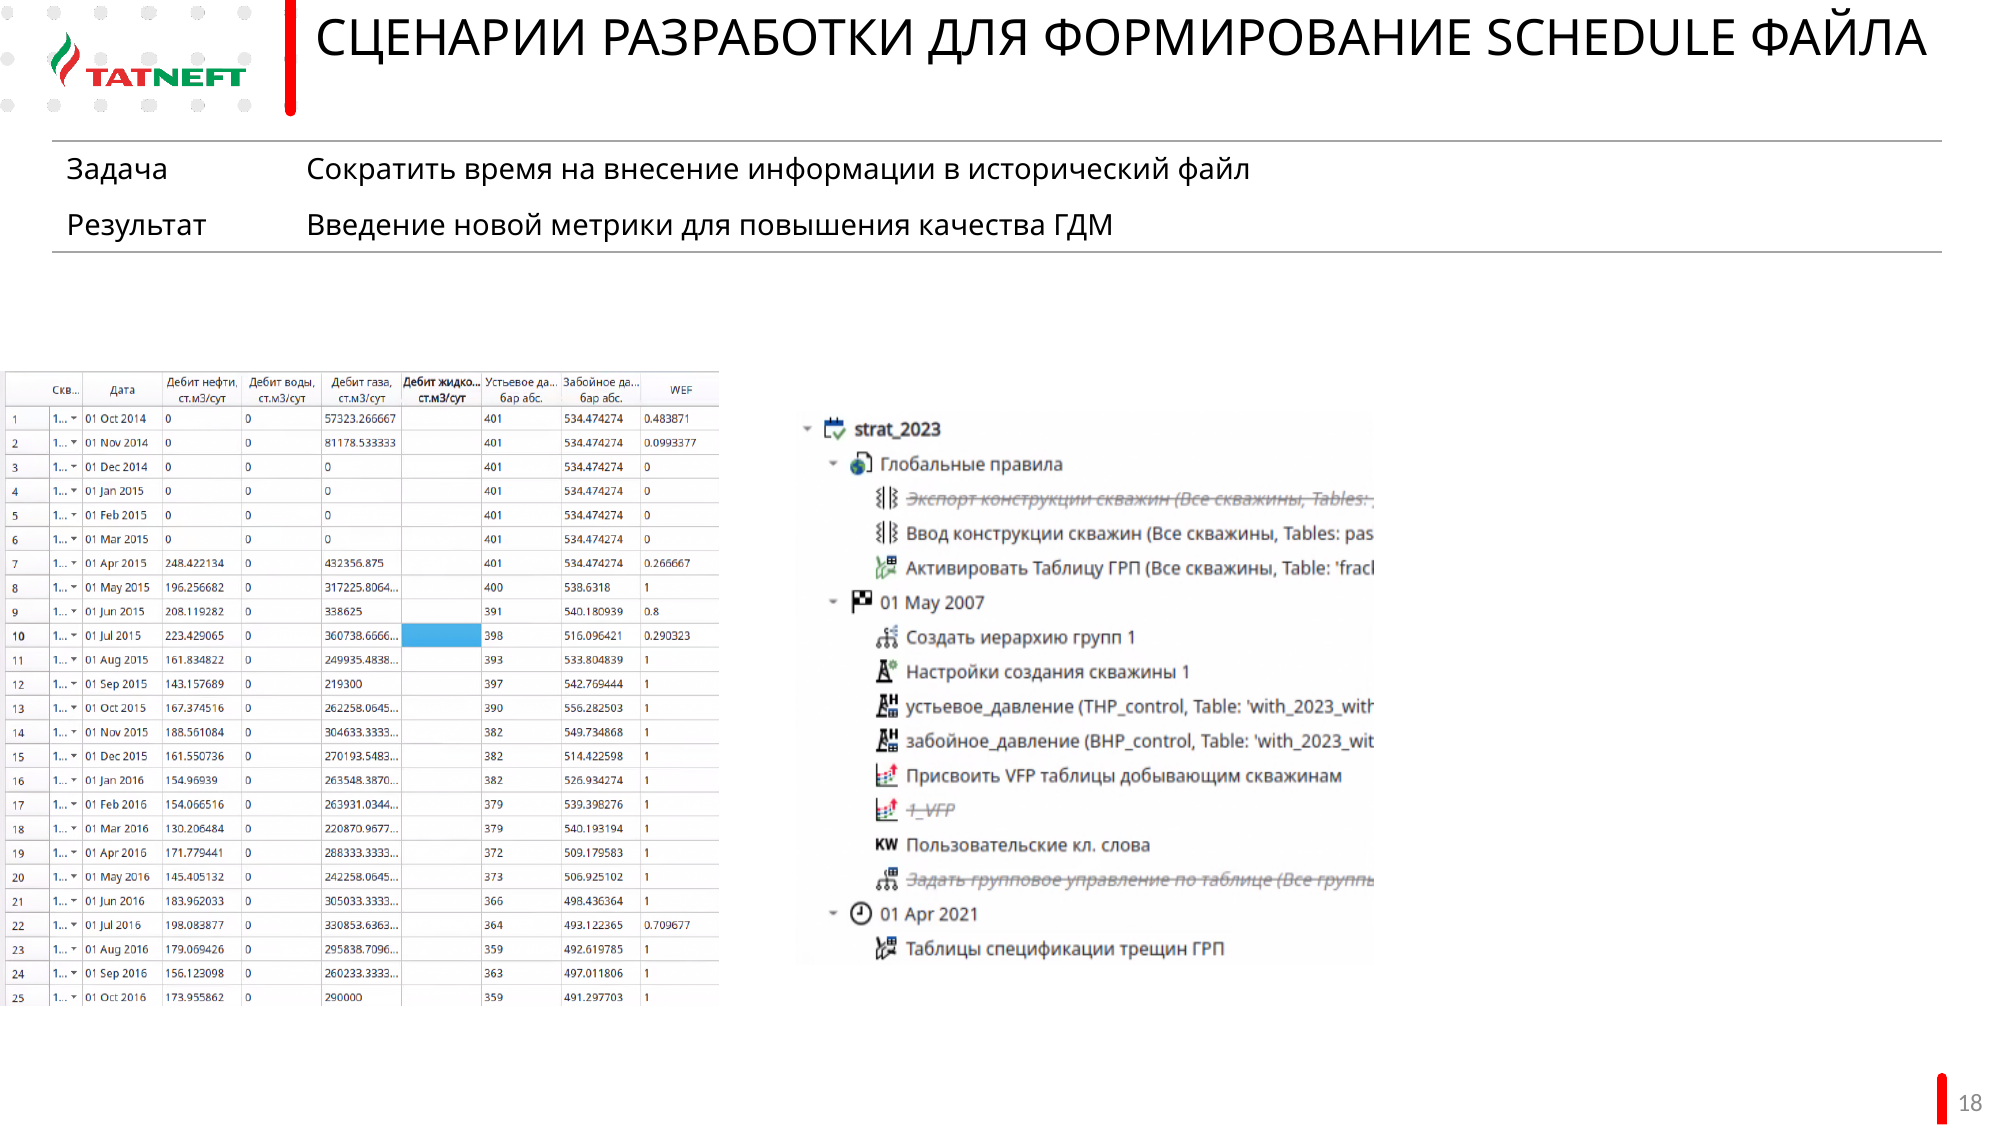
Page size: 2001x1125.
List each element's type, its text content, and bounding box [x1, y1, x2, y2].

picture [0, 0, 290, 112]
picture [291, 0, 298, 112]
slide_number 18 [1947, 1078, 1998, 1125]
picture [0, 371, 719, 1006]
table_cell Результат [52, 197, 291, 251]
text_box СЦЕНАРИИ РАЗРАБОТКИ ДЛЯ ФОРМИРОВАНИЕ SCHEDULE ФАЙЛА [301, 0, 1998, 73]
table_header Задача [52, 142, 291, 197]
table_cell Введение новой метрики для повышения качества ГДМ [291, 197, 1942, 251]
picture [796, 411, 1374, 965]
table_header Сократить время на внесение информации в исторический файл [291, 142, 1942, 197]
